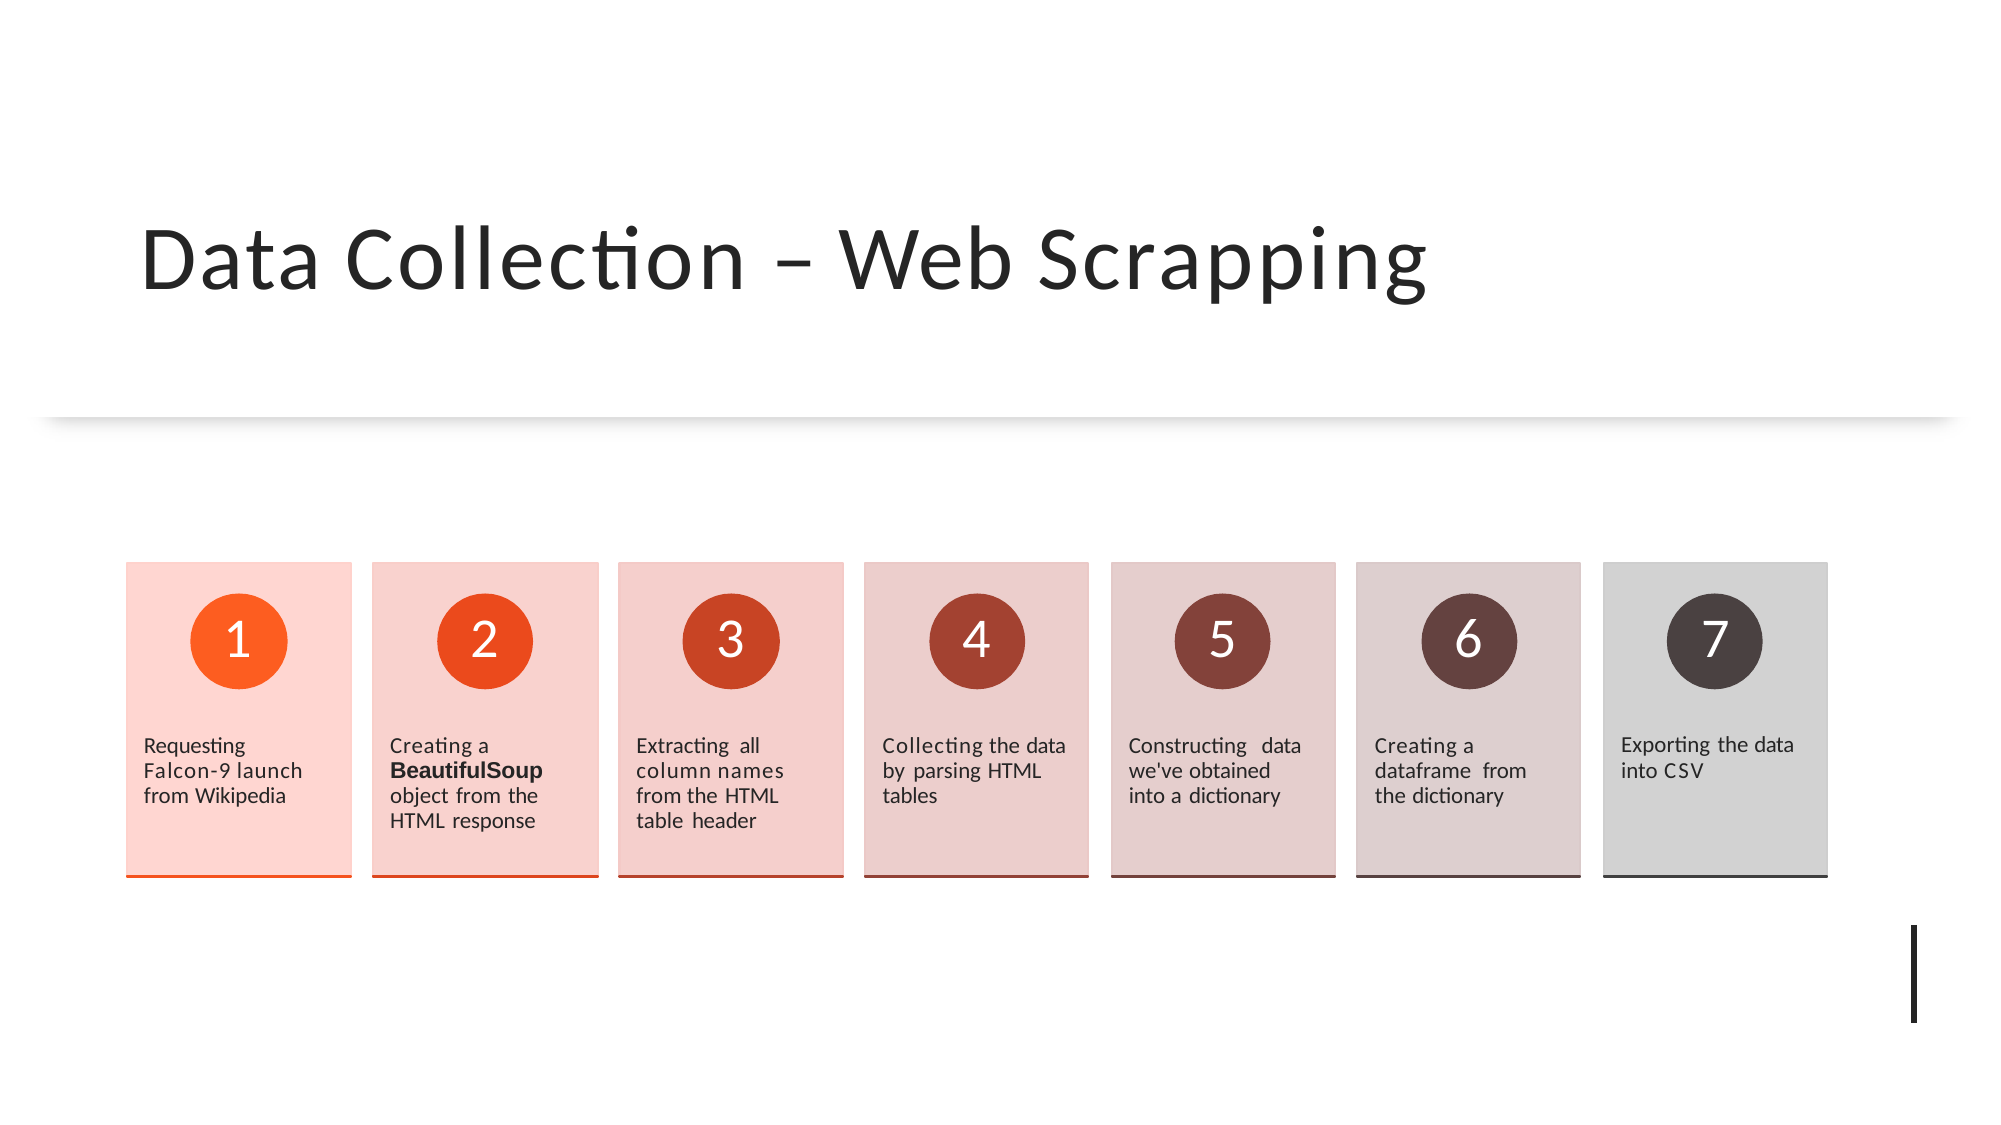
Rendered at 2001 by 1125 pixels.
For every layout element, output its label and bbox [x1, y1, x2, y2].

text_box [618, 874, 845, 879]
text_box [863, 561, 1090, 874]
text_box [1602, 874, 1829, 879]
text_box [618, 561, 845, 874]
text_box [126, 874, 353, 879]
text_box [1355, 874, 1582, 879]
text_box [126, 561, 353, 874]
text_box [1602, 561, 1829, 874]
text_box [1355, 561, 1582, 874]
text_box [1110, 561, 1337, 874]
text_box [1110, 874, 1337, 879]
text_box [371, 874, 599, 879]
text_box [0, 0, 2000, 442]
text_box [863, 874, 1090, 879]
text_box [371, 561, 599, 874]
